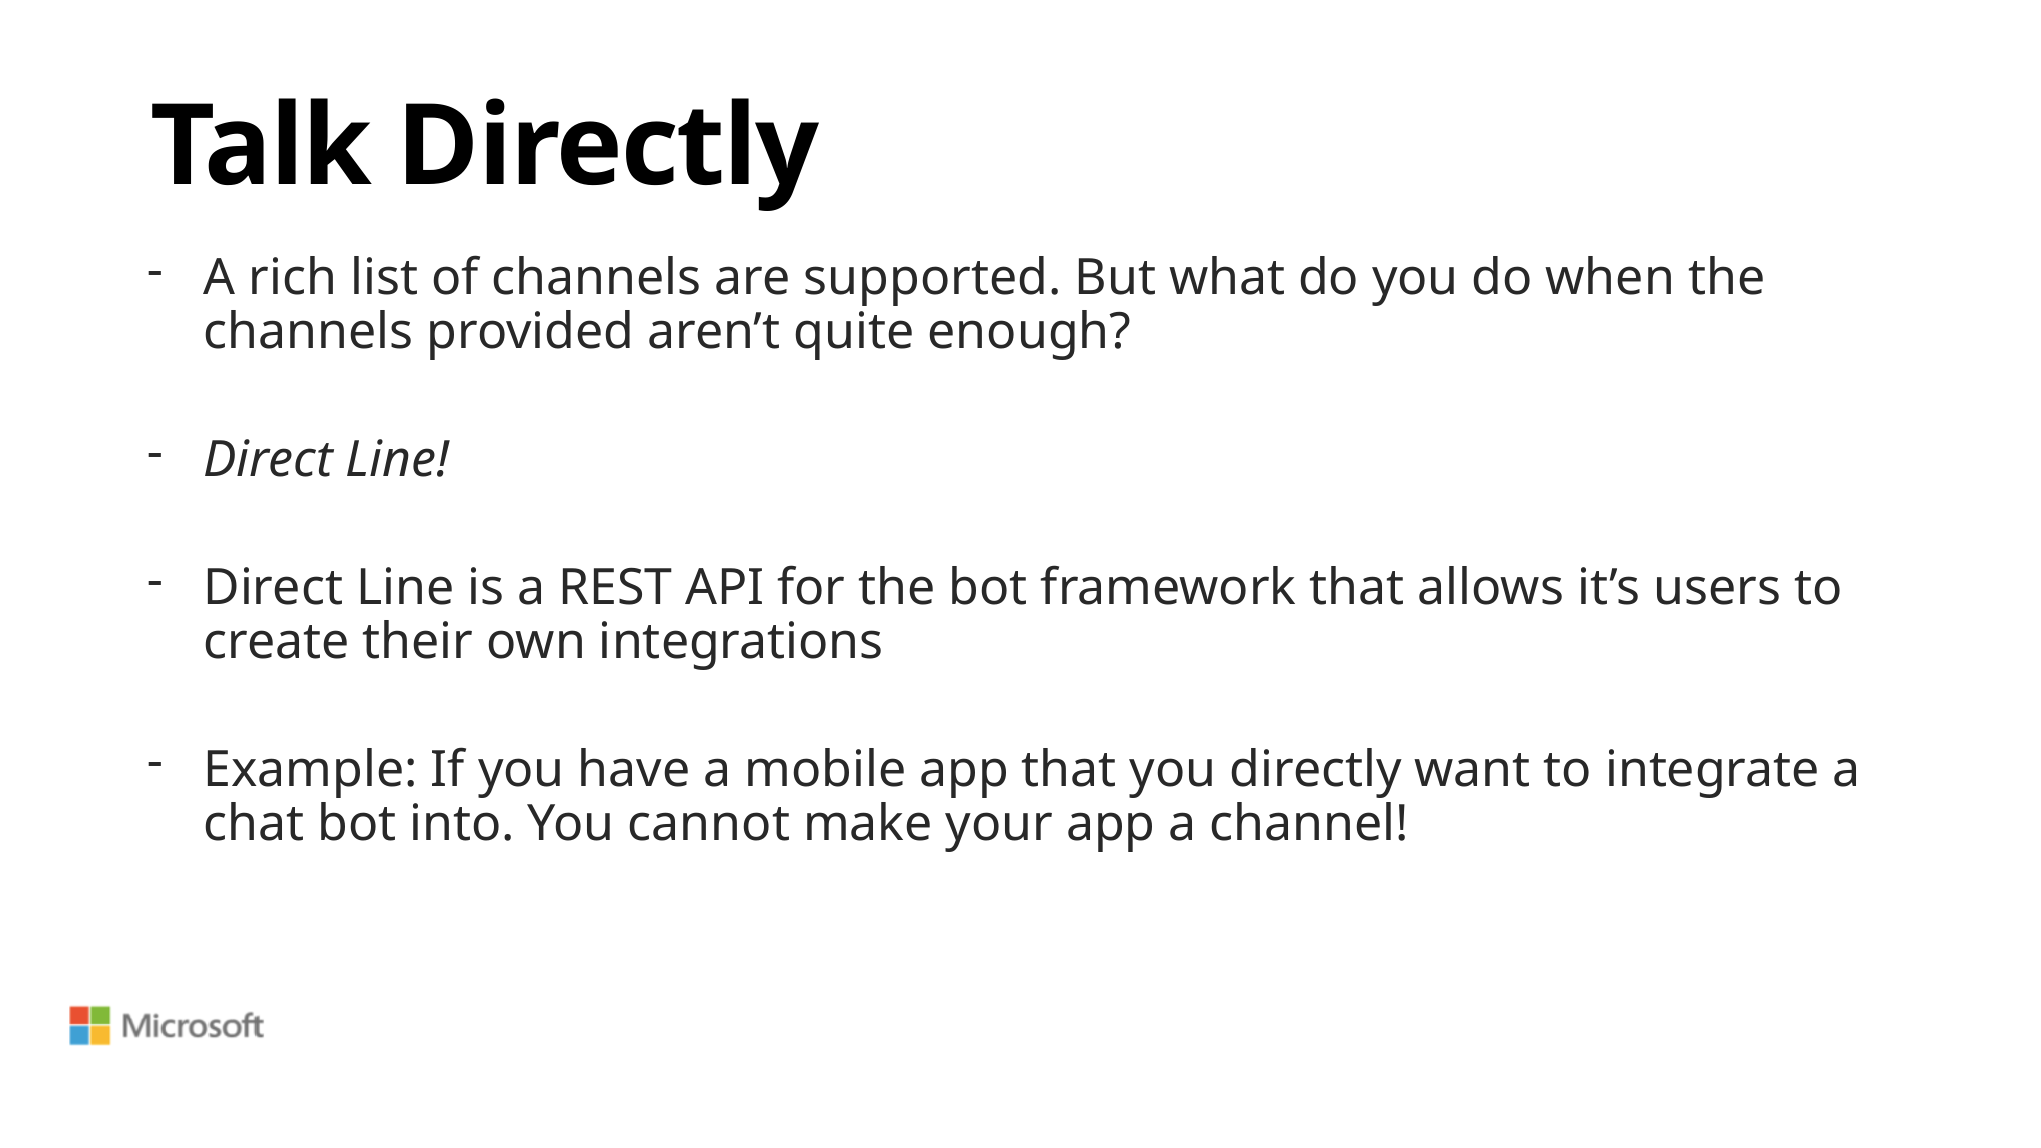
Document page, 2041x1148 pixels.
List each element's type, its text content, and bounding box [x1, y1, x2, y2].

text_box [107, 219, 1929, 979]
text_box Talk Directly [135, 79, 2041, 231]
text_box [110, 54, 2041, 206]
picture [44, 979, 280, 1059]
text_box A rich list of channels are supported. But what do you do when the channels provided aren’t quite enough? Direct Line! Direct Line is a REST API for the bot framework that allows it’s users to create their own integrations Example: If you have a mobile app that you directly want to integrate a chat bot into. You cannot make your app a channel! [132, 244, 1954, 1084]
